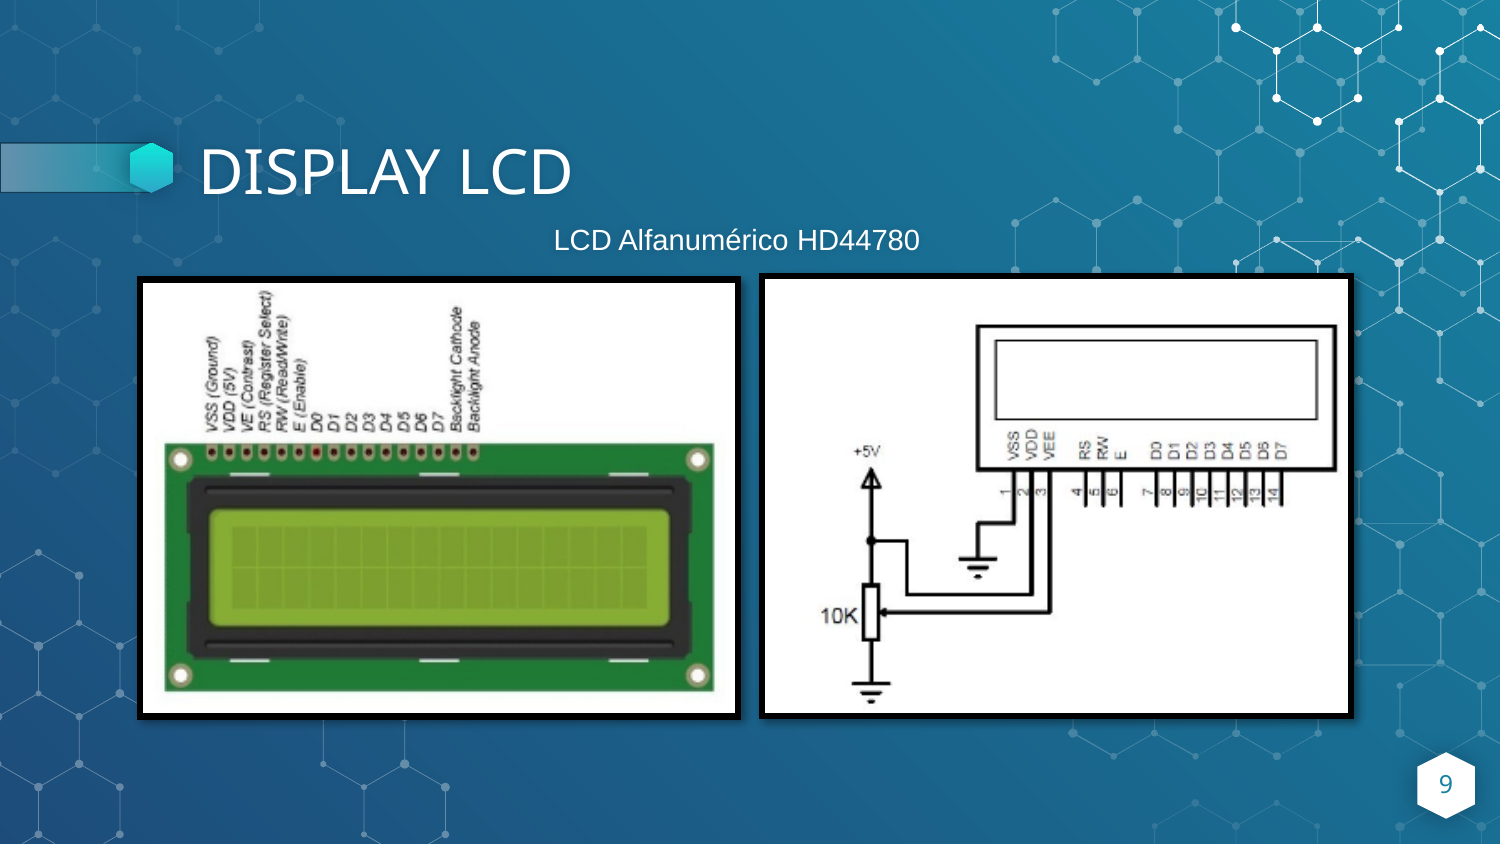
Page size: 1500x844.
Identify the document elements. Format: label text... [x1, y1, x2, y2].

list LCD Alfanumérico HD44780 [439, 221, 1017, 283]
picture [764, 278, 1349, 714]
picture [142, 282, 736, 714]
title DISPLAY LCD [198, 140, 790, 198]
slide_number 9 [1417, 752, 1475, 819]
